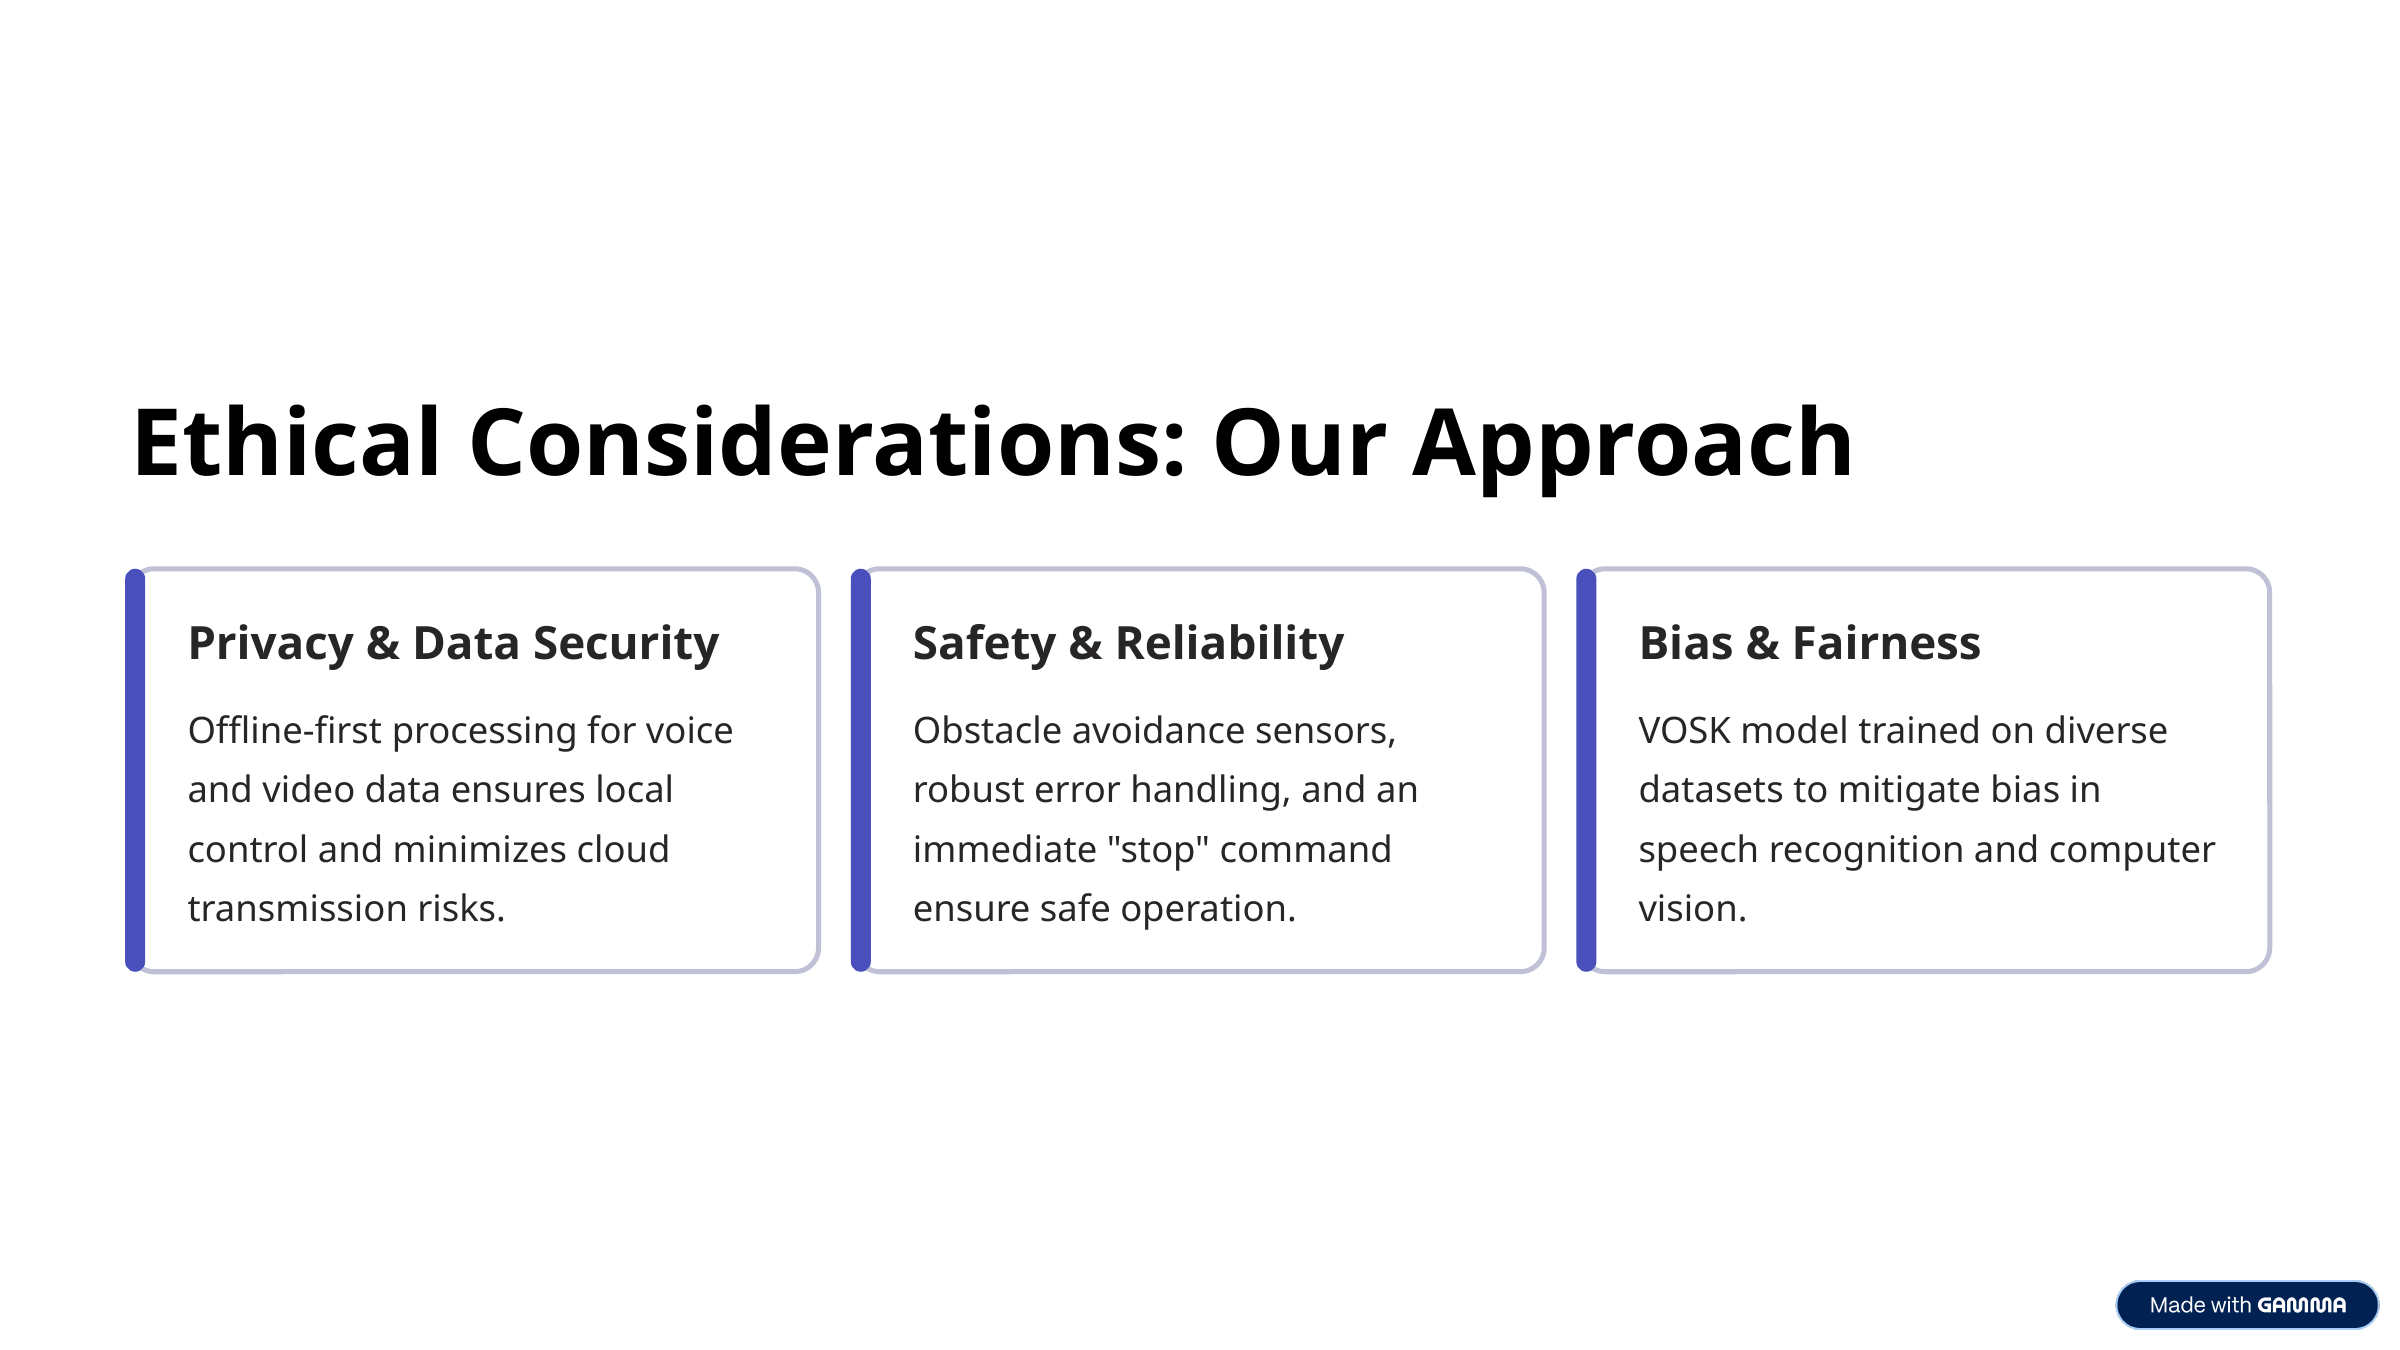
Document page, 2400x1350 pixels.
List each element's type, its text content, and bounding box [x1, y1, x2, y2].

text_box [1594, 568, 2270, 972]
text_box Obstacle avoidance sensors, robust error handling, and an immediate "stop" command ensure safe operation. [912, 691, 1502, 930]
text_box [868, 568, 1545, 972]
text_box [850, 568, 871, 972]
text_box [125, 568, 146, 972]
text_box Offline-first processing for voice and video data ensures local control and minimizes cloud transmission risks. [187, 691, 777, 930]
text_box [1576, 568, 1597, 972]
text_box Privacy & Data Security [187, 610, 720, 670]
text_box Bias & Fairness [1638, 610, 2104, 670]
text_box VOSK model trained on diverse datasets to mitigate bias in speech recognition and computer vision. [1638, 691, 2228, 930]
text_box Safety & Reliability [912, 610, 1378, 670]
picture [2106, 1271, 2389, 1339]
text_box Ethical Considerations: Our Approach [130, 378, 1843, 495]
text_box [143, 568, 819, 972]
